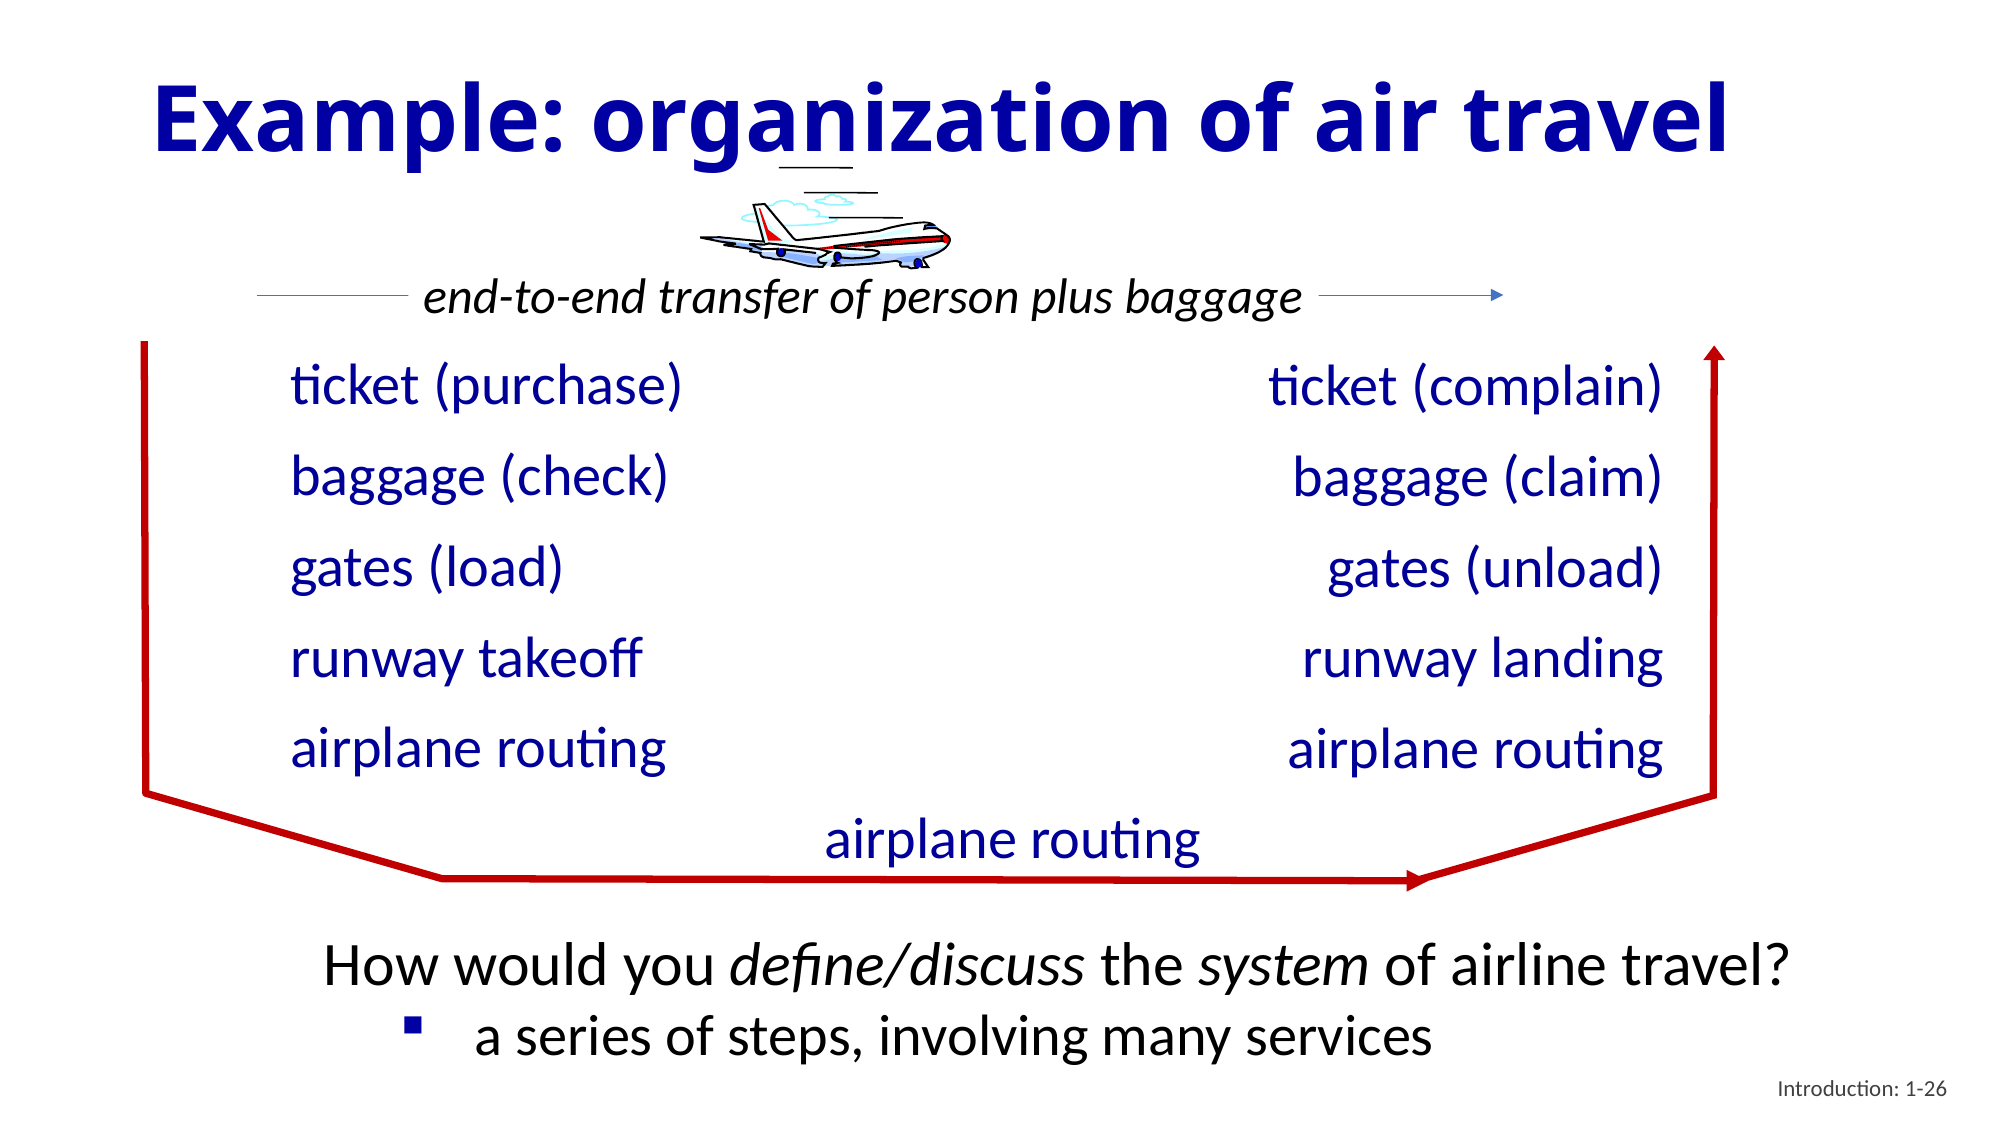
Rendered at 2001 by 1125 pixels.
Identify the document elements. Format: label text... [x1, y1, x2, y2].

text_box a series of steps, involving many services [384, 997, 1948, 1087]
text_box [1414, 345, 1721, 882]
text_box [1415, 879, 1429, 888]
slide_number Introduction: 1-26 [1512, 1056, 1963, 1117]
text_box [144, 341, 1417, 881]
text_box ticket (complain) baggage (claim) gates (unload) runway landing airplane routing [1253, 318, 1679, 788]
text_box How would you define/discuss the system of airline travel? [308, 924, 1873, 1014]
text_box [700, 167, 951, 270]
text_box end-to-end transfer of person plus baggage [408, 296, 1319, 331]
text_box end-to-end transfer of person plus baggage [408, 255, 1319, 295]
text_box ticket (purchase) baggage (check) gates (load) runway takeoff airplane routing [275, 317, 700, 574]
title Example: organization of air travel [135, 47, 1861, 195]
